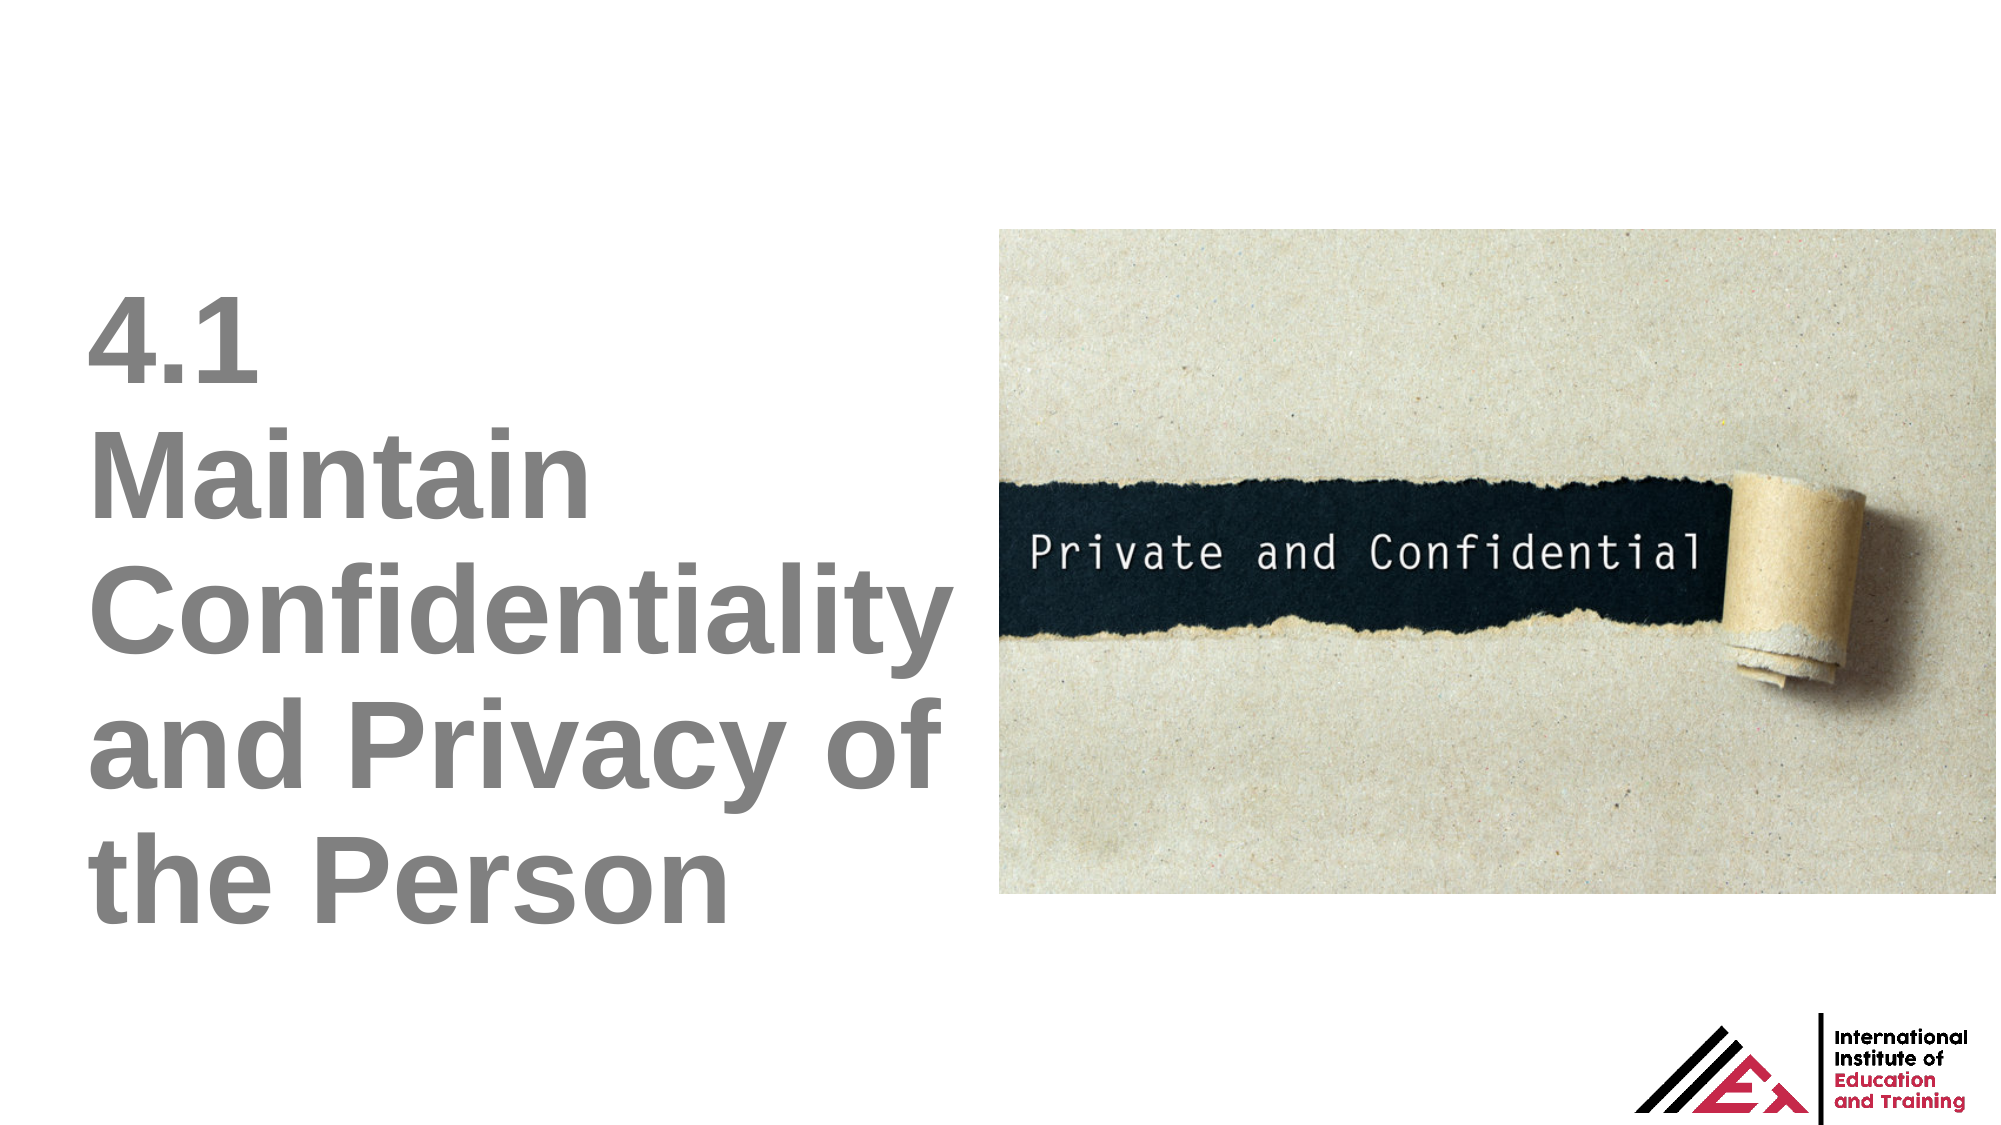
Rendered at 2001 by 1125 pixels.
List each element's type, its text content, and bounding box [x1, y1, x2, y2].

title 4.1 Maintain Confidentiality and Privacy of the Person [72, 167, 1000, 958]
picture [999, 229, 1996, 894]
picture [1634, 1013, 1967, 1125]
